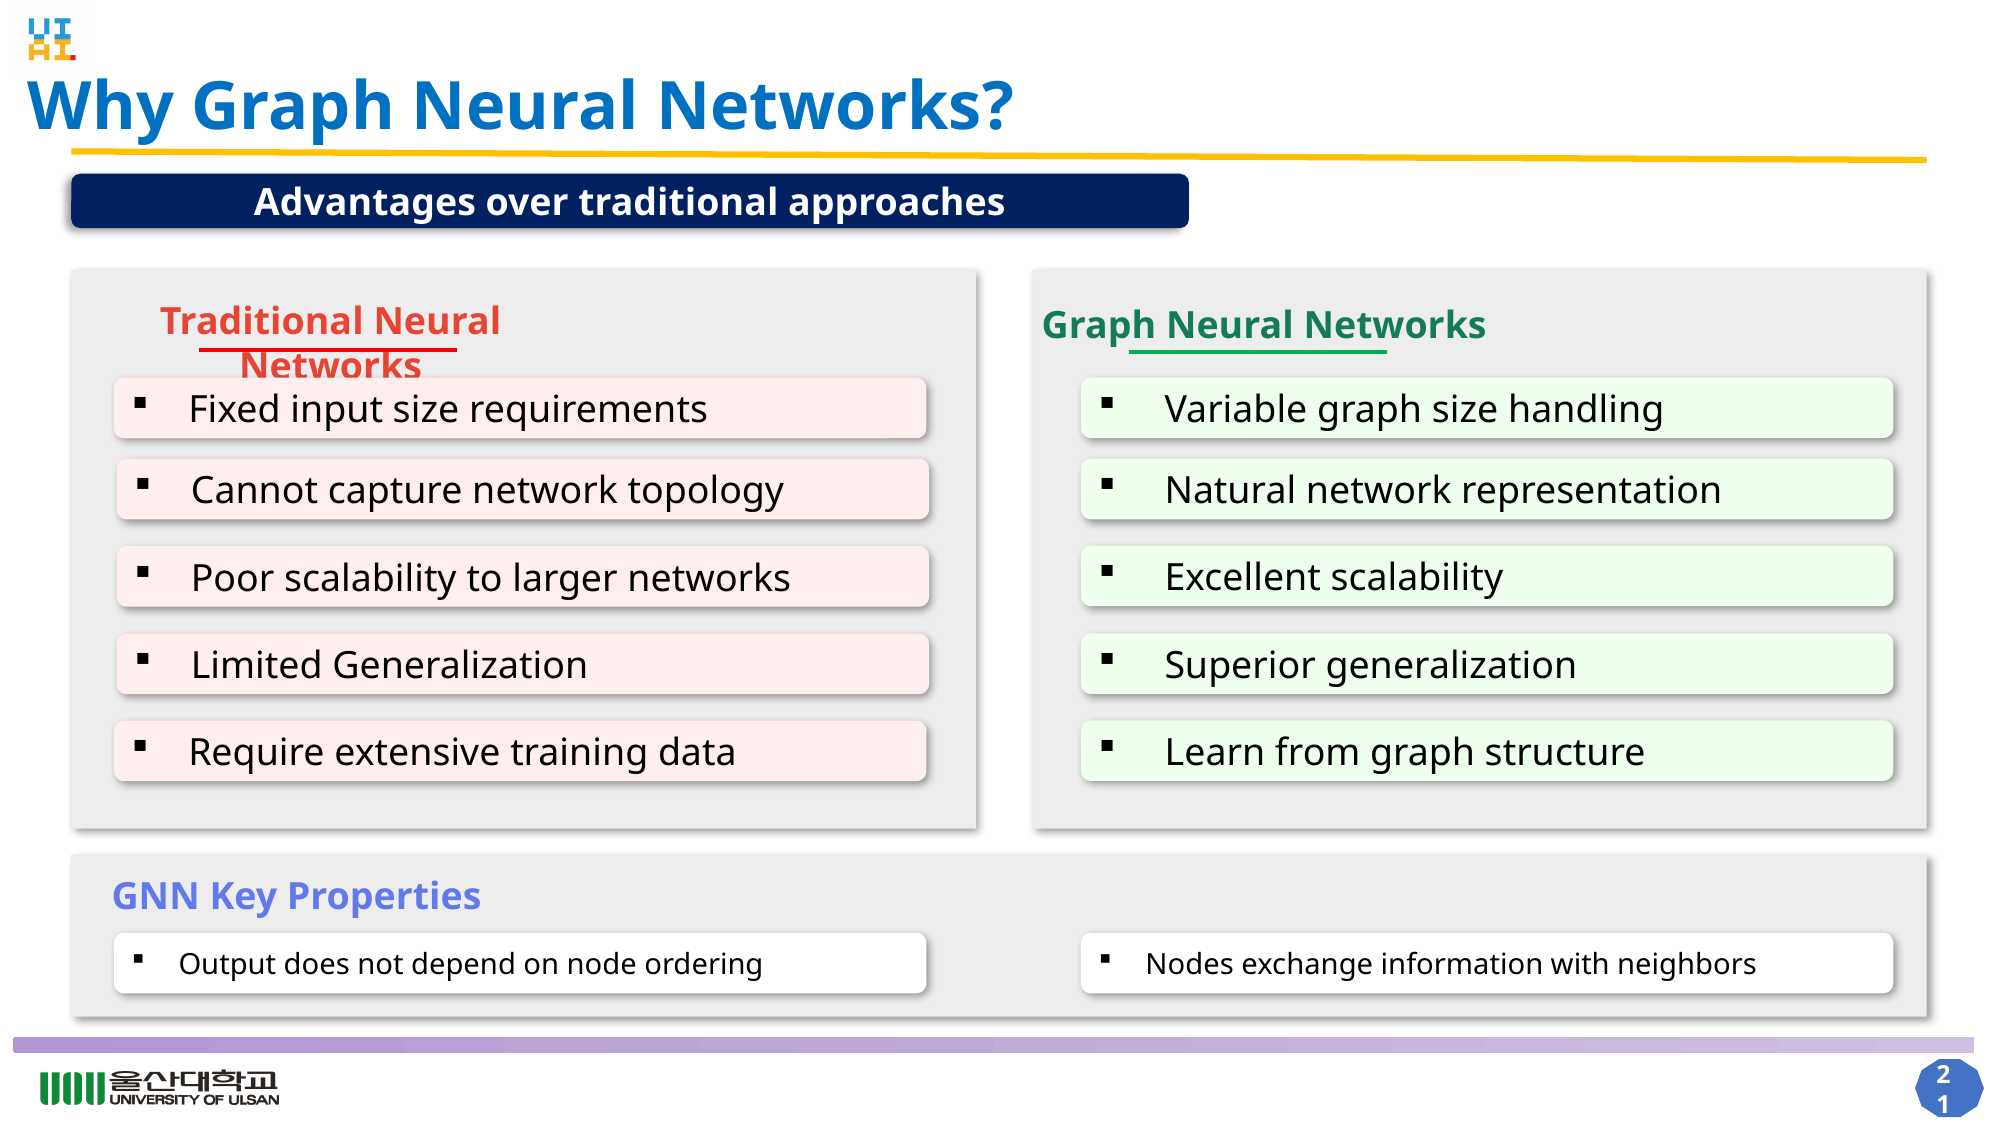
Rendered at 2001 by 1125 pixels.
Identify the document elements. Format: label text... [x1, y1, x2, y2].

text_box [12, 1035, 1976, 1054]
text_box Superior generalization [1079, 632, 1895, 695]
text_box [1031, 269, 1928, 830]
text_box [70, 853, 1928, 1018]
text_box Output does not depend on node ordering [112, 931, 928, 995]
text_box Poor scalability to larger networks [115, 545, 931, 608]
text_box Why Graph Neural Networks? [13, 55, 1030, 151]
picture [13, 2, 91, 81]
text_box Advantages over traditional approaches [70, 172, 1190, 230]
text_box Nodes exchange information with neighbors [1079, 931, 1895, 995]
text_box Traditional Neural Networks [90, 289, 572, 395]
text_box 21 [1913, 1058, 1985, 1119]
text_box Cannot capture network topology [115, 457, 931, 521]
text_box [71, 151, 1927, 160]
text_box Limited Generalization [115, 632, 931, 696]
text_box Variable graph size handling [1079, 376, 1895, 440]
text_box Require extensive training data [112, 719, 928, 783]
text_box Natural network representation [1079, 457, 1895, 521]
picture [15, 1064, 303, 1119]
text_box Learn from graph structure [1079, 719, 1895, 782]
text_box Excellent scalability [1079, 544, 1895, 608]
text_box Fixed input size requirements [112, 376, 928, 440]
text_box Graph Neural Networks [1023, 293, 1505, 354]
text_box [70, 269, 977, 830]
text_box GNN Key Properties [71, 864, 523, 925]
